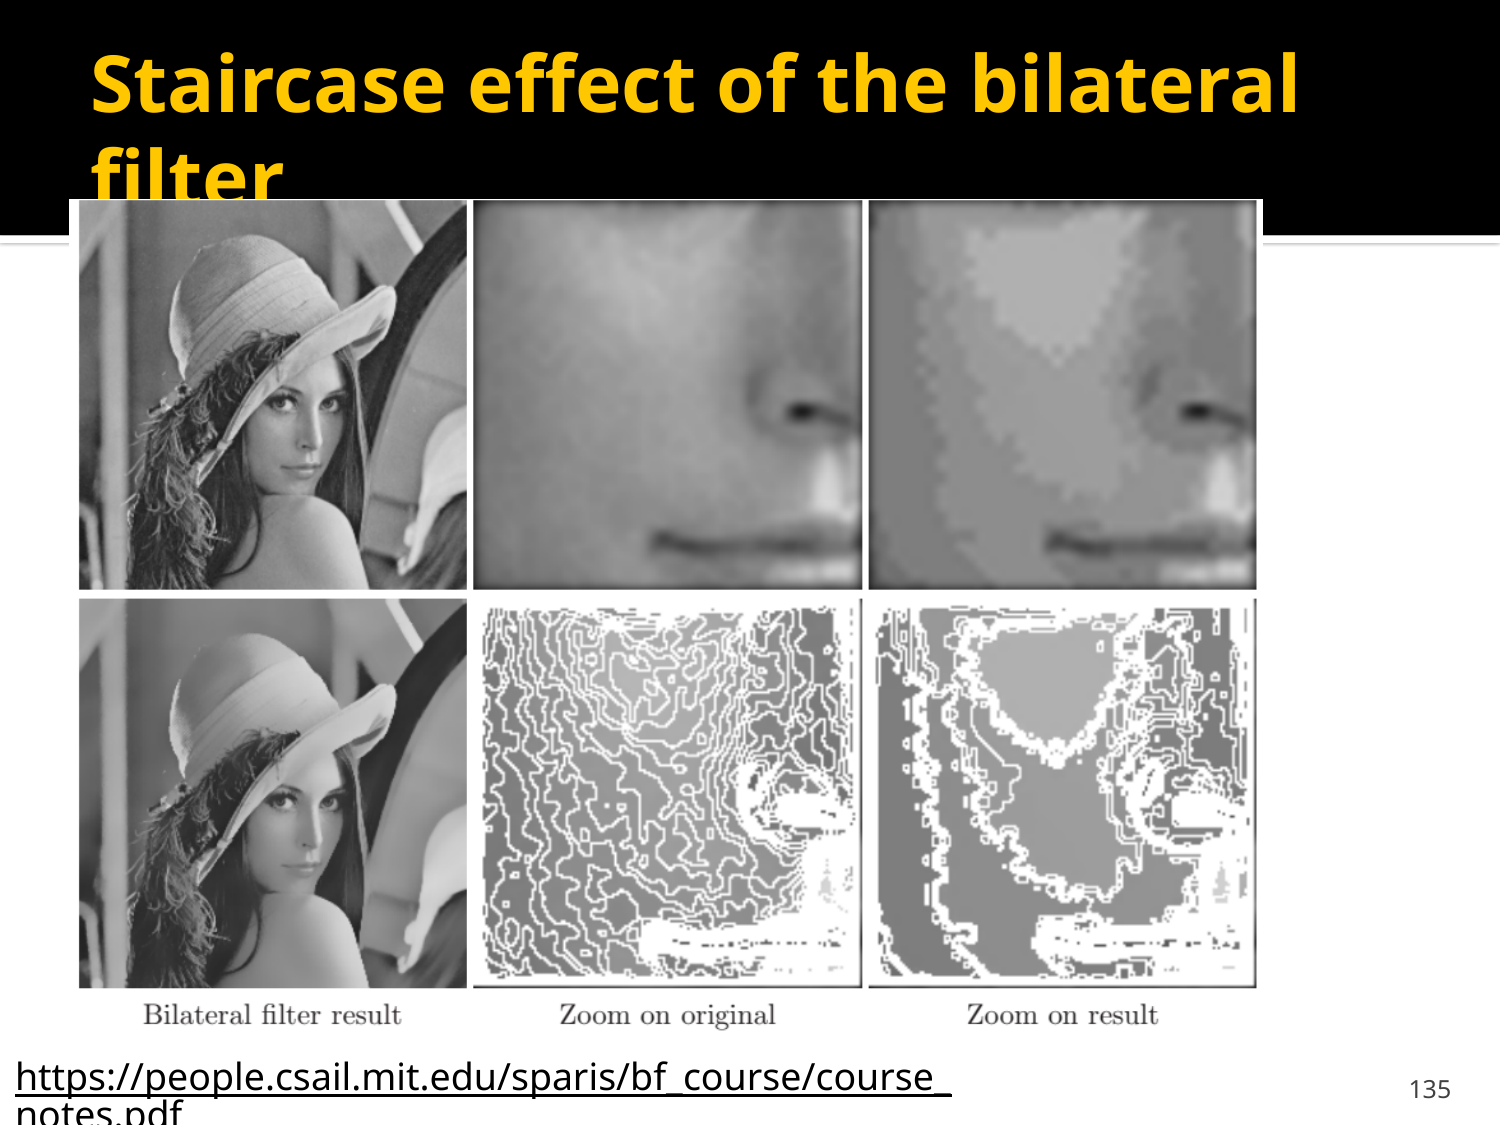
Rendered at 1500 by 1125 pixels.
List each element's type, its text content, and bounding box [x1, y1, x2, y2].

slide_number ‹#› [1345, 1062, 1467, 1108]
text_box https://people.csail.mit.edu/sparis/bf_course/course_notes.pdf [0, 1045, 970, 1125]
title Staircase effect of the bilateral filter [75, 25, 1425, 231]
picture [68, 199, 1264, 1042]
